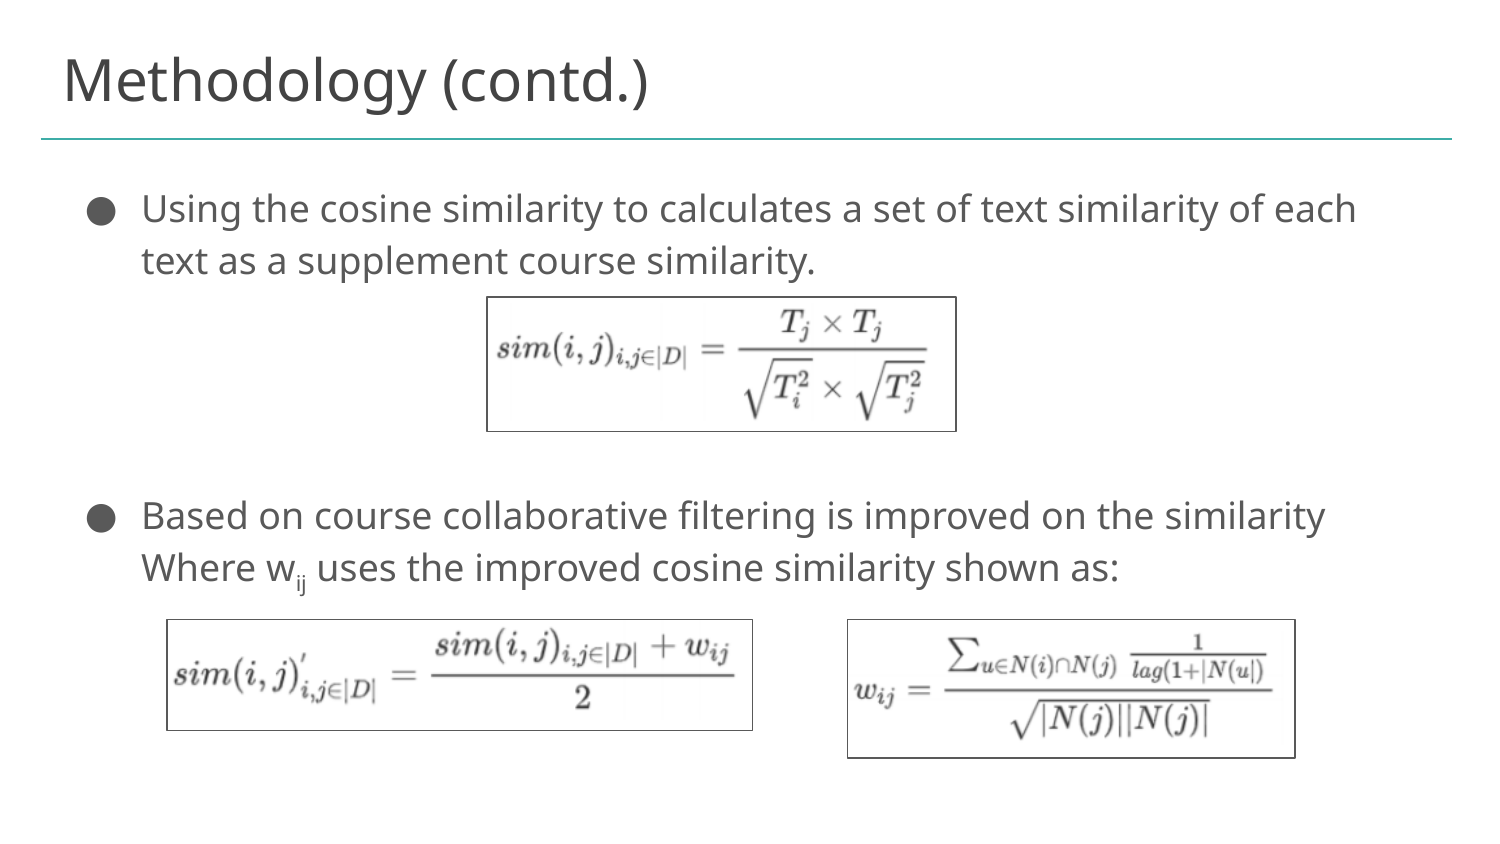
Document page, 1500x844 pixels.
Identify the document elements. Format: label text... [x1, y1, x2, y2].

list Using the cosine similarity to calculates a set of text similarity of each text as a supplement course similarity. Based on course collaborative filtering is improved on the similarity Where wij uses the improved cosine similarity shown as: [51, 163, 1449, 724]
picture [847, 620, 1295, 758]
picture [487, 297, 956, 432]
picture [167, 620, 753, 730]
title Methodology (contd.) [47, 27, 1446, 122]
